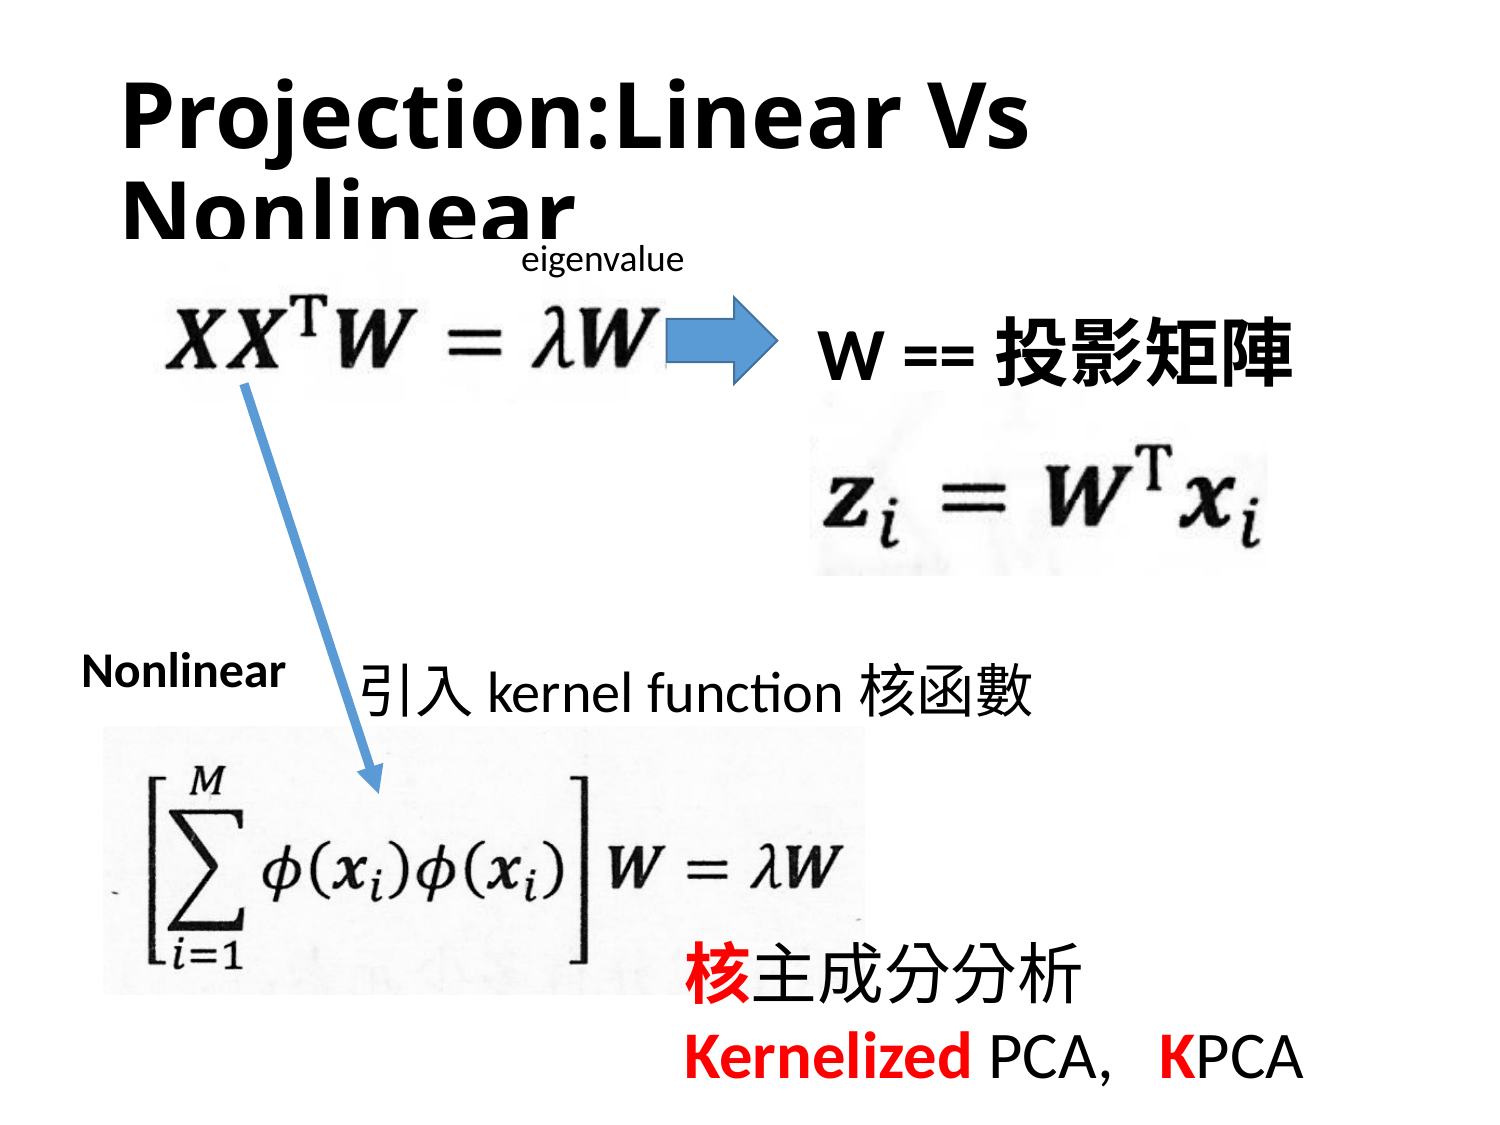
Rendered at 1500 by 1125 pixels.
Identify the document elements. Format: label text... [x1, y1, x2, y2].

picture [103, 726, 865, 995]
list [124, 239, 667, 404]
title Projection:Linear Vs Nonlinear [103, 59, 1397, 278]
text_box [667, 294, 779, 387]
text_box 核主成分分析 Kernelized PCA, KPCA [669, 924, 1334, 1099]
text_box 引入kernel function核函數 [379, 646, 1048, 731]
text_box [243, 383, 379, 794]
text_box eigenvalue [506, 226, 700, 287]
text_box W ==投影矩陣 [802, 297, 1327, 403]
picture [809, 391, 1268, 576]
text_box Nonlinear [66, 630, 243, 706]
